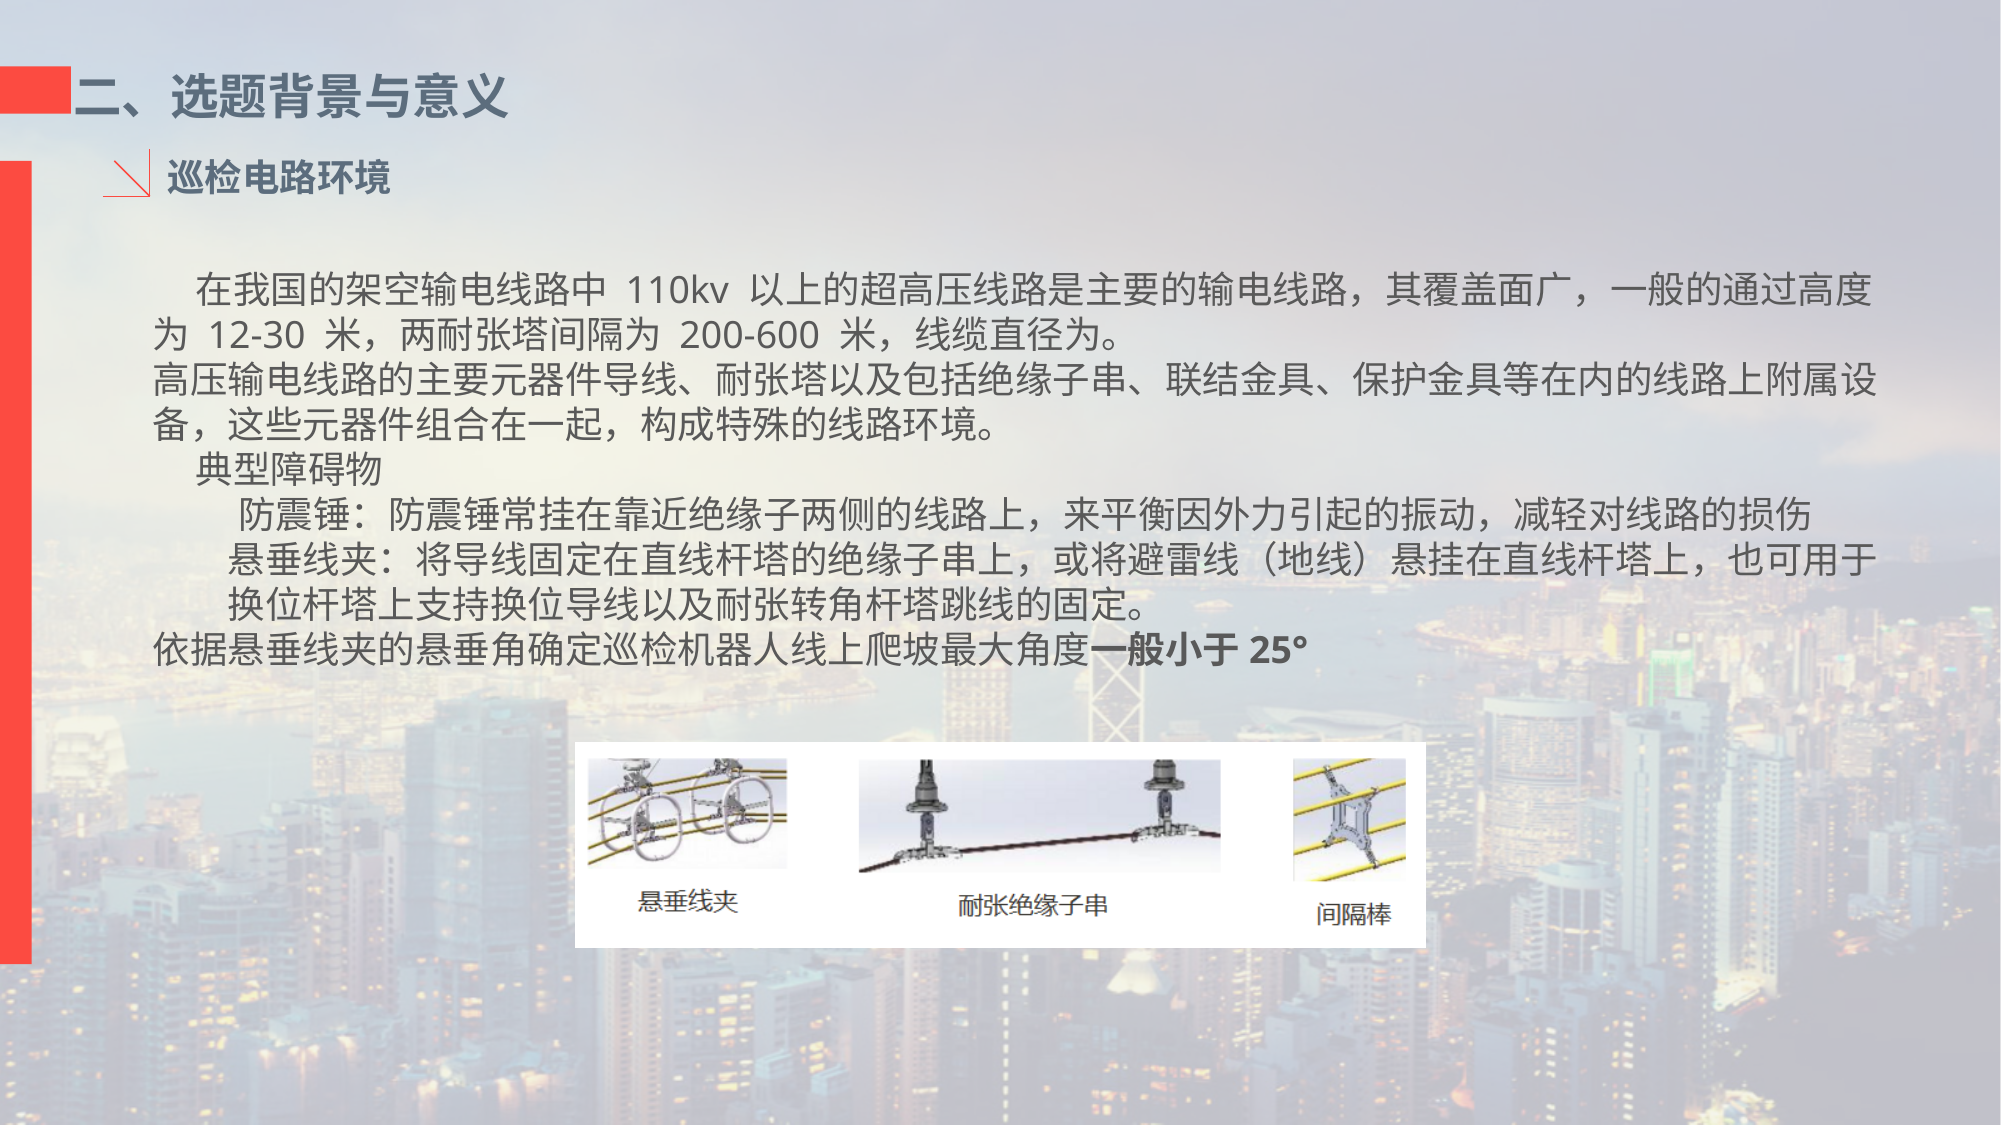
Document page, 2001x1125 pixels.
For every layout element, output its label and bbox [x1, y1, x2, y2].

text_box [102, 148, 150, 197]
picture [0, 0, 2001, 1125]
